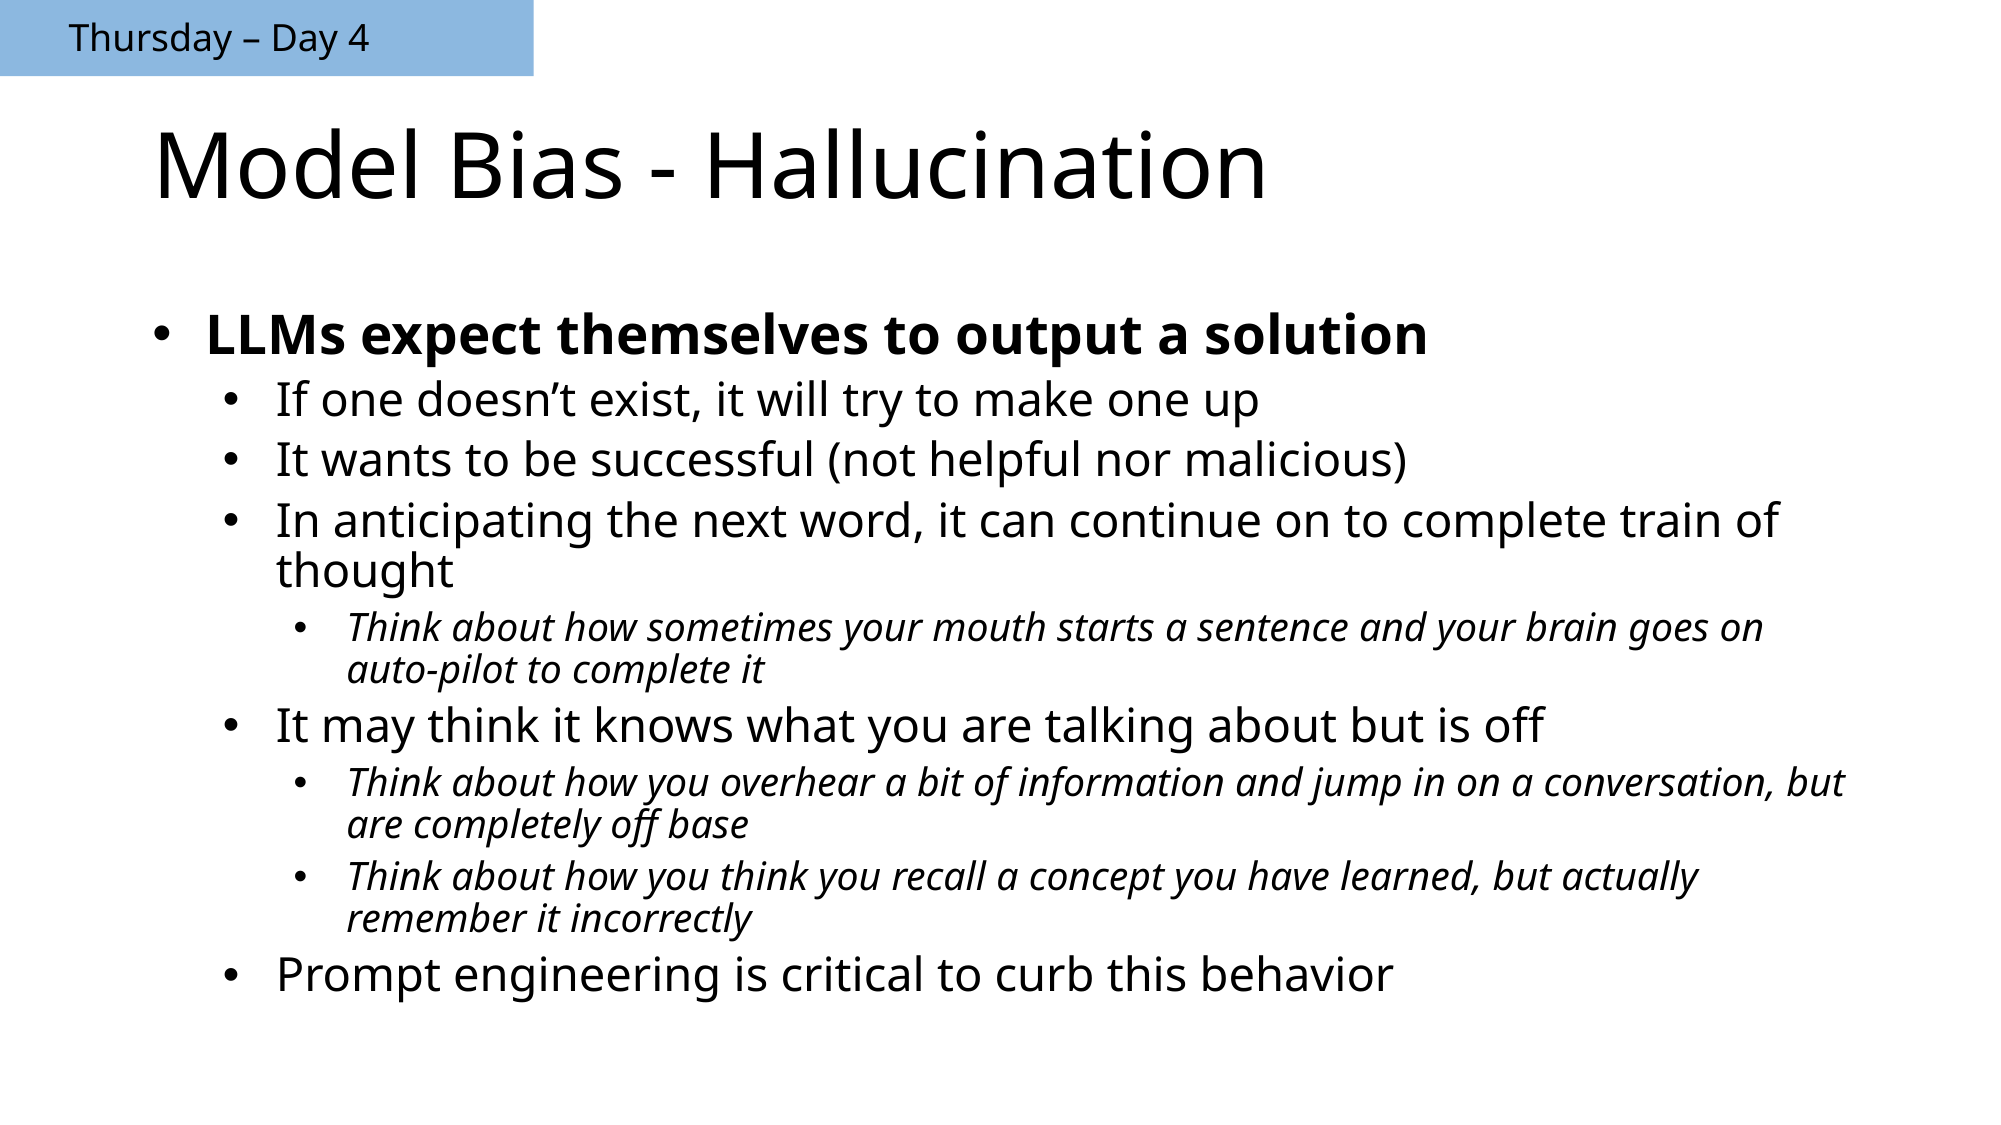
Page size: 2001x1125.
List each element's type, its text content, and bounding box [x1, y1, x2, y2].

list LLMs expect themselves to output a solution If one doesn’t exist, it will try to make one up It wants to be successful (not helpful nor malicious) In anticipating the next word, it can continue on to complete train of thought Think about how sometimes your mouth starts a sentence and your brain goes on auto-pilot to complete it It may think it knows what you are talking about but is off Think about how you overhear a bit of information and jump in on a conversation, but are completely off base Think about how you think you recall a concept you have learned, but actually remember it incorrectly Prompt engineering is critical to curb this behavior [137, 299, 1863, 1014]
title Model Bias - Hallucination [137, 59, 1863, 278]
text_box Thursday – Day 4 [0, 0, 534, 77]
